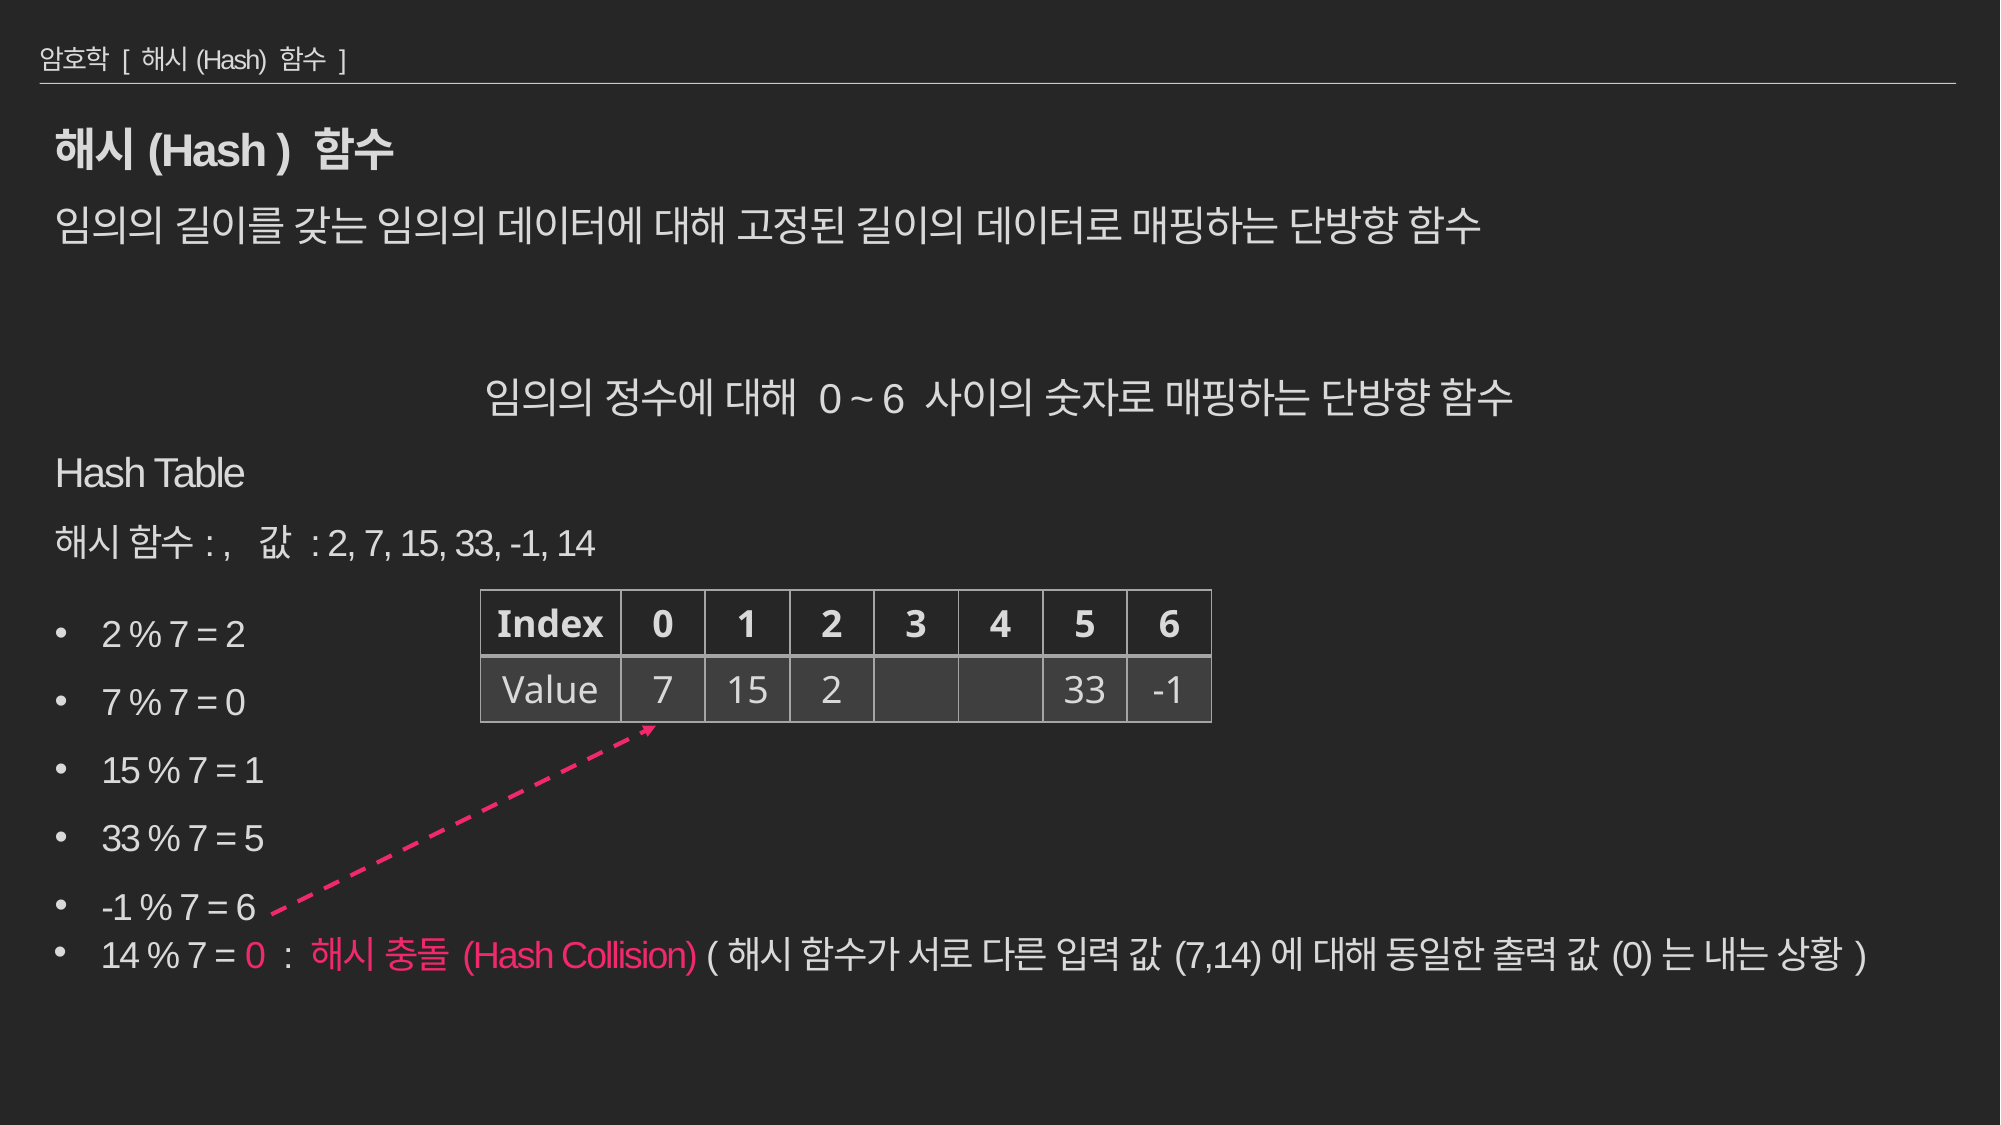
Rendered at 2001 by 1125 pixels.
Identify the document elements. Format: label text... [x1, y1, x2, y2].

table_header 3 [875, 591, 958, 654]
table_header 1 [706, 591, 789, 654]
text_box 14 % 7 = 0 : 해시 충돌(Hash Collision) (해시 함수가 서로 다른 입력 값(7,14)에 대해 동일한 출력 값(0)는 내는 상황) [38, 914, 1960, 1010]
table_cell 33 [1044, 658, 1126, 721]
table_cell [875, 658, 958, 721]
table_cell Value [481, 658, 620, 721]
table_header 6 [1128, 591, 1211, 654]
table_header 4 [959, 591, 1042, 654]
table_header 0 [622, 591, 704, 654]
table_cell 2 [791, 658, 873, 721]
title 암호학 [ 해시(Hash) 함수 ] [39, 31, 1961, 84]
table_header 5 [1044, 591, 1126, 654]
table_cell -1 [1128, 658, 1211, 721]
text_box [271, 725, 657, 915]
table_cell 7 [622, 658, 704, 721]
table_cell [959, 658, 1042, 721]
table_cell 15 [706, 658, 789, 721]
table_header Index [481, 591, 620, 654]
table_header 2 [791, 591, 873, 654]
